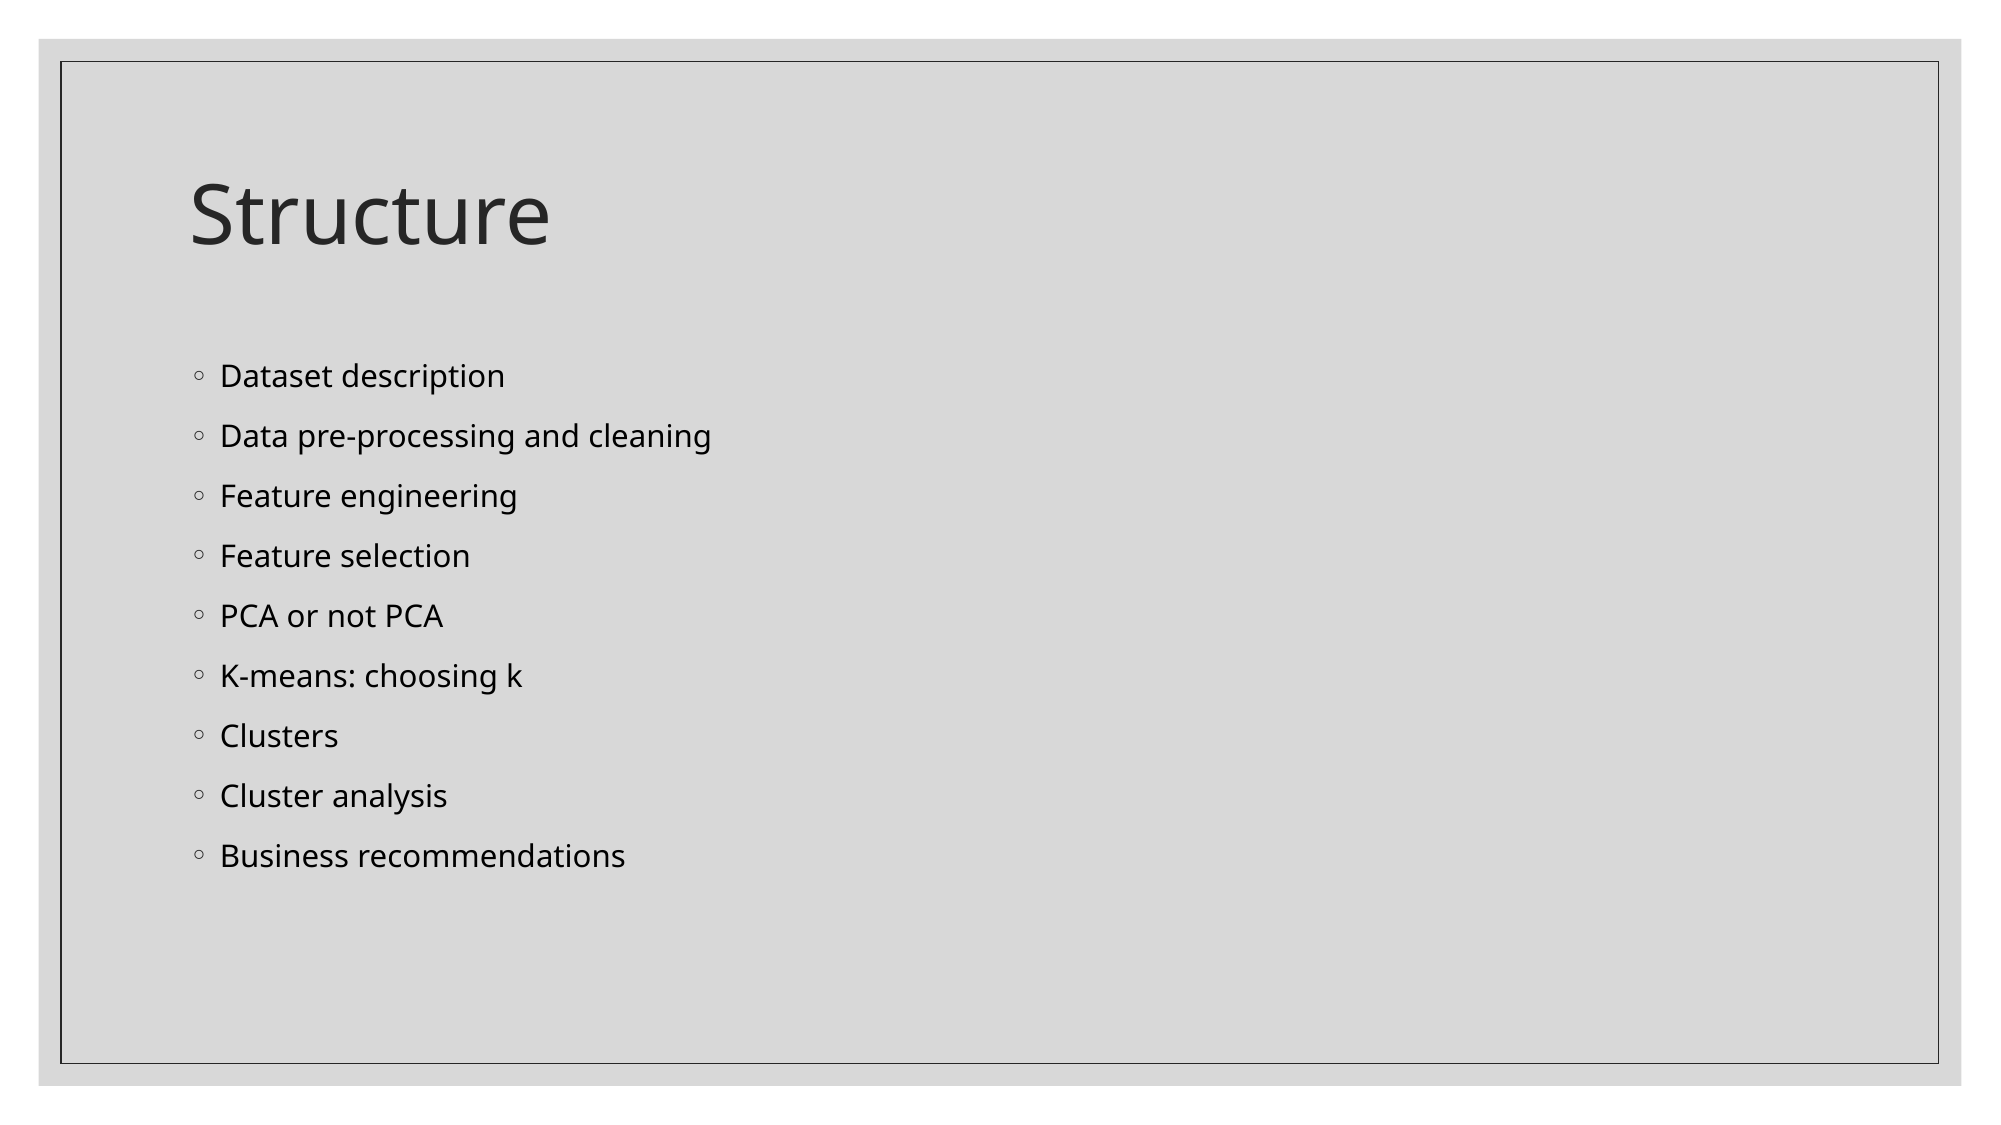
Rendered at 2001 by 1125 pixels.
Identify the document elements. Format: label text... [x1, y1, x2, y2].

title Structure [174, 105, 1825, 331]
list Dataset description Data pre-processing and cleaning Feature engineering Feature selection PCA or not PCA K-means: choosing k Clusters Cluster analysis Business recommendations [174, 345, 1825, 977]
